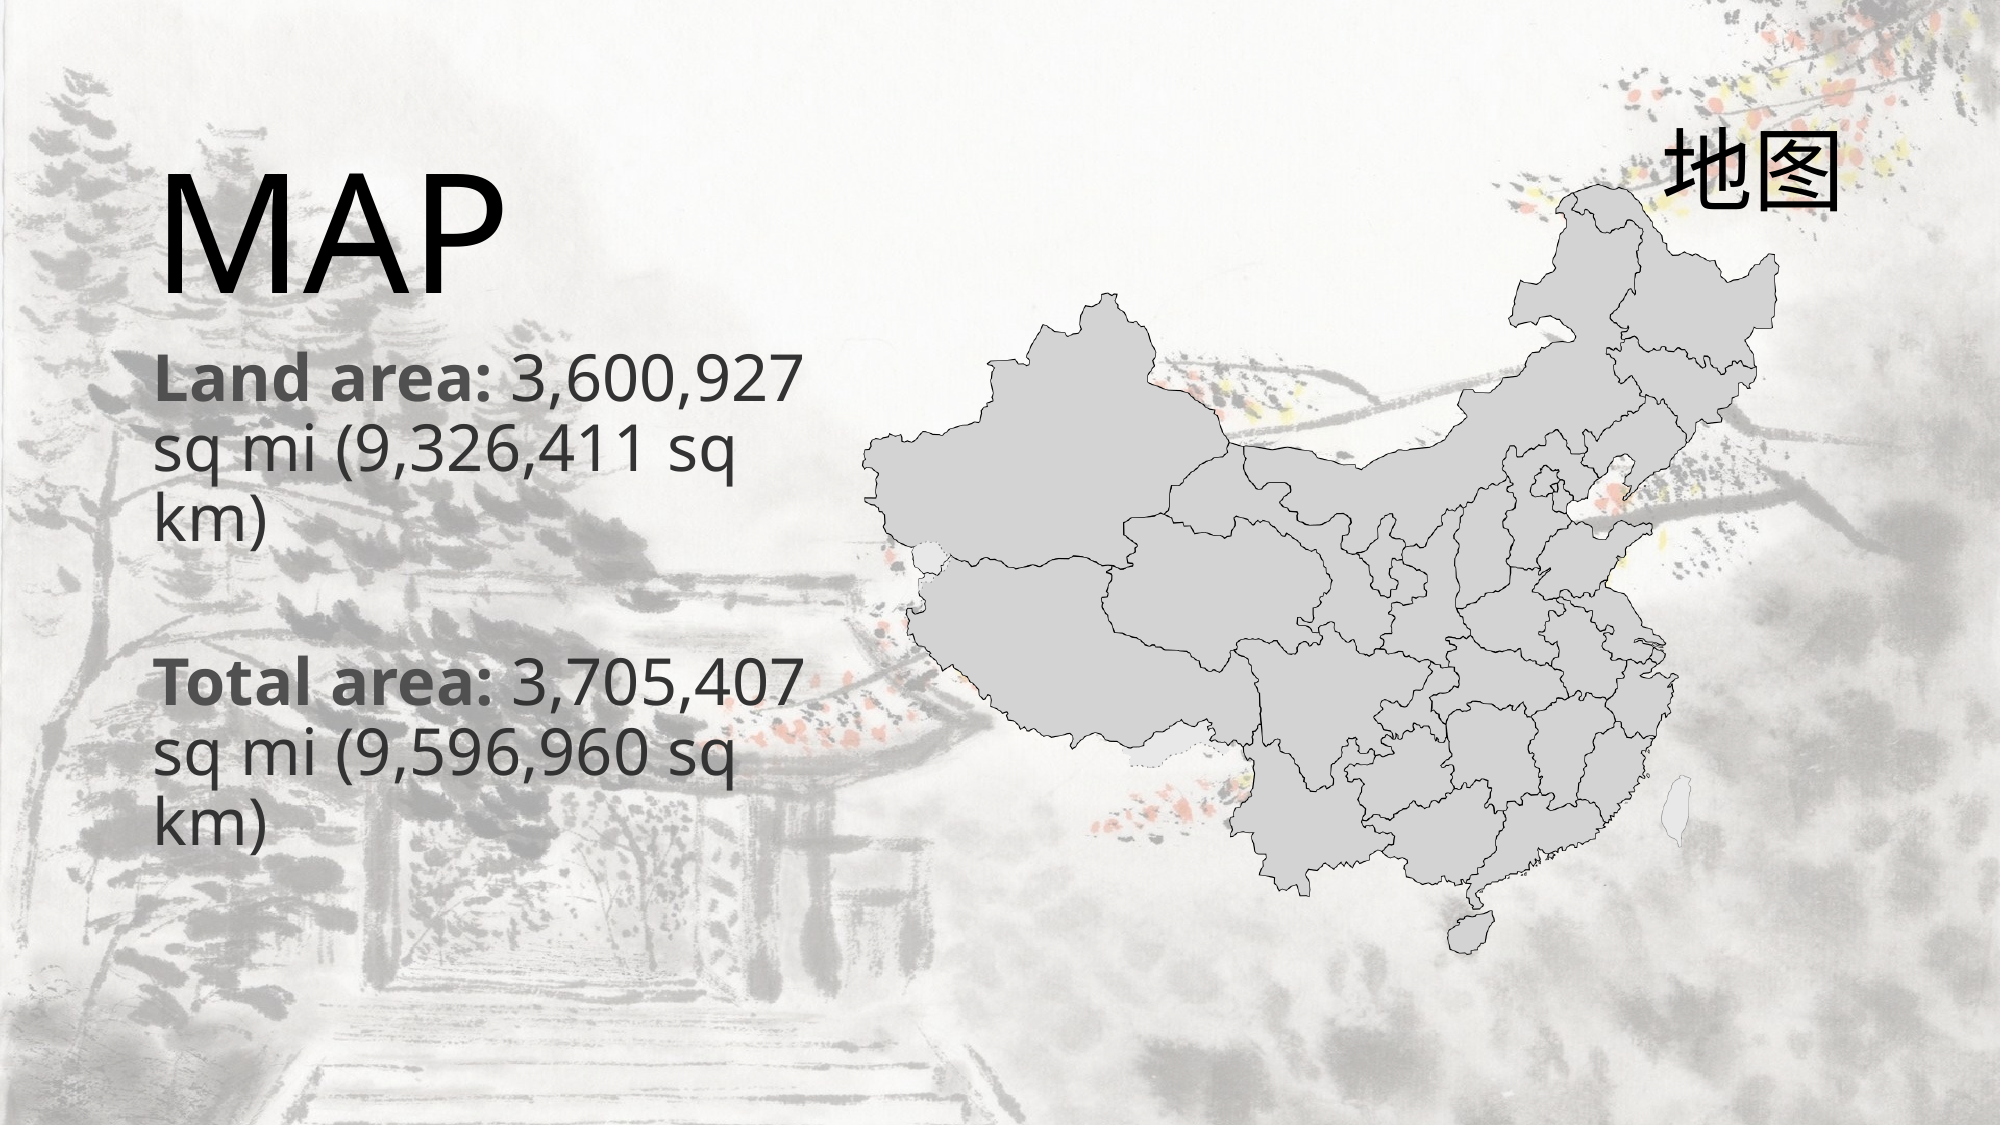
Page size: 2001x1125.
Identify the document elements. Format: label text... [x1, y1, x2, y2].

list Land area: 3,600,927 sq mi (9,326,411 sq km) Total area: 3,705,407 sq mi (9,596,960 sq km) [137, 337, 811, 963]
picture [811, 168, 1825, 969]
title MAP [137, 75, 783, 337]
text_box 地图 [1644, 105, 1863, 231]
